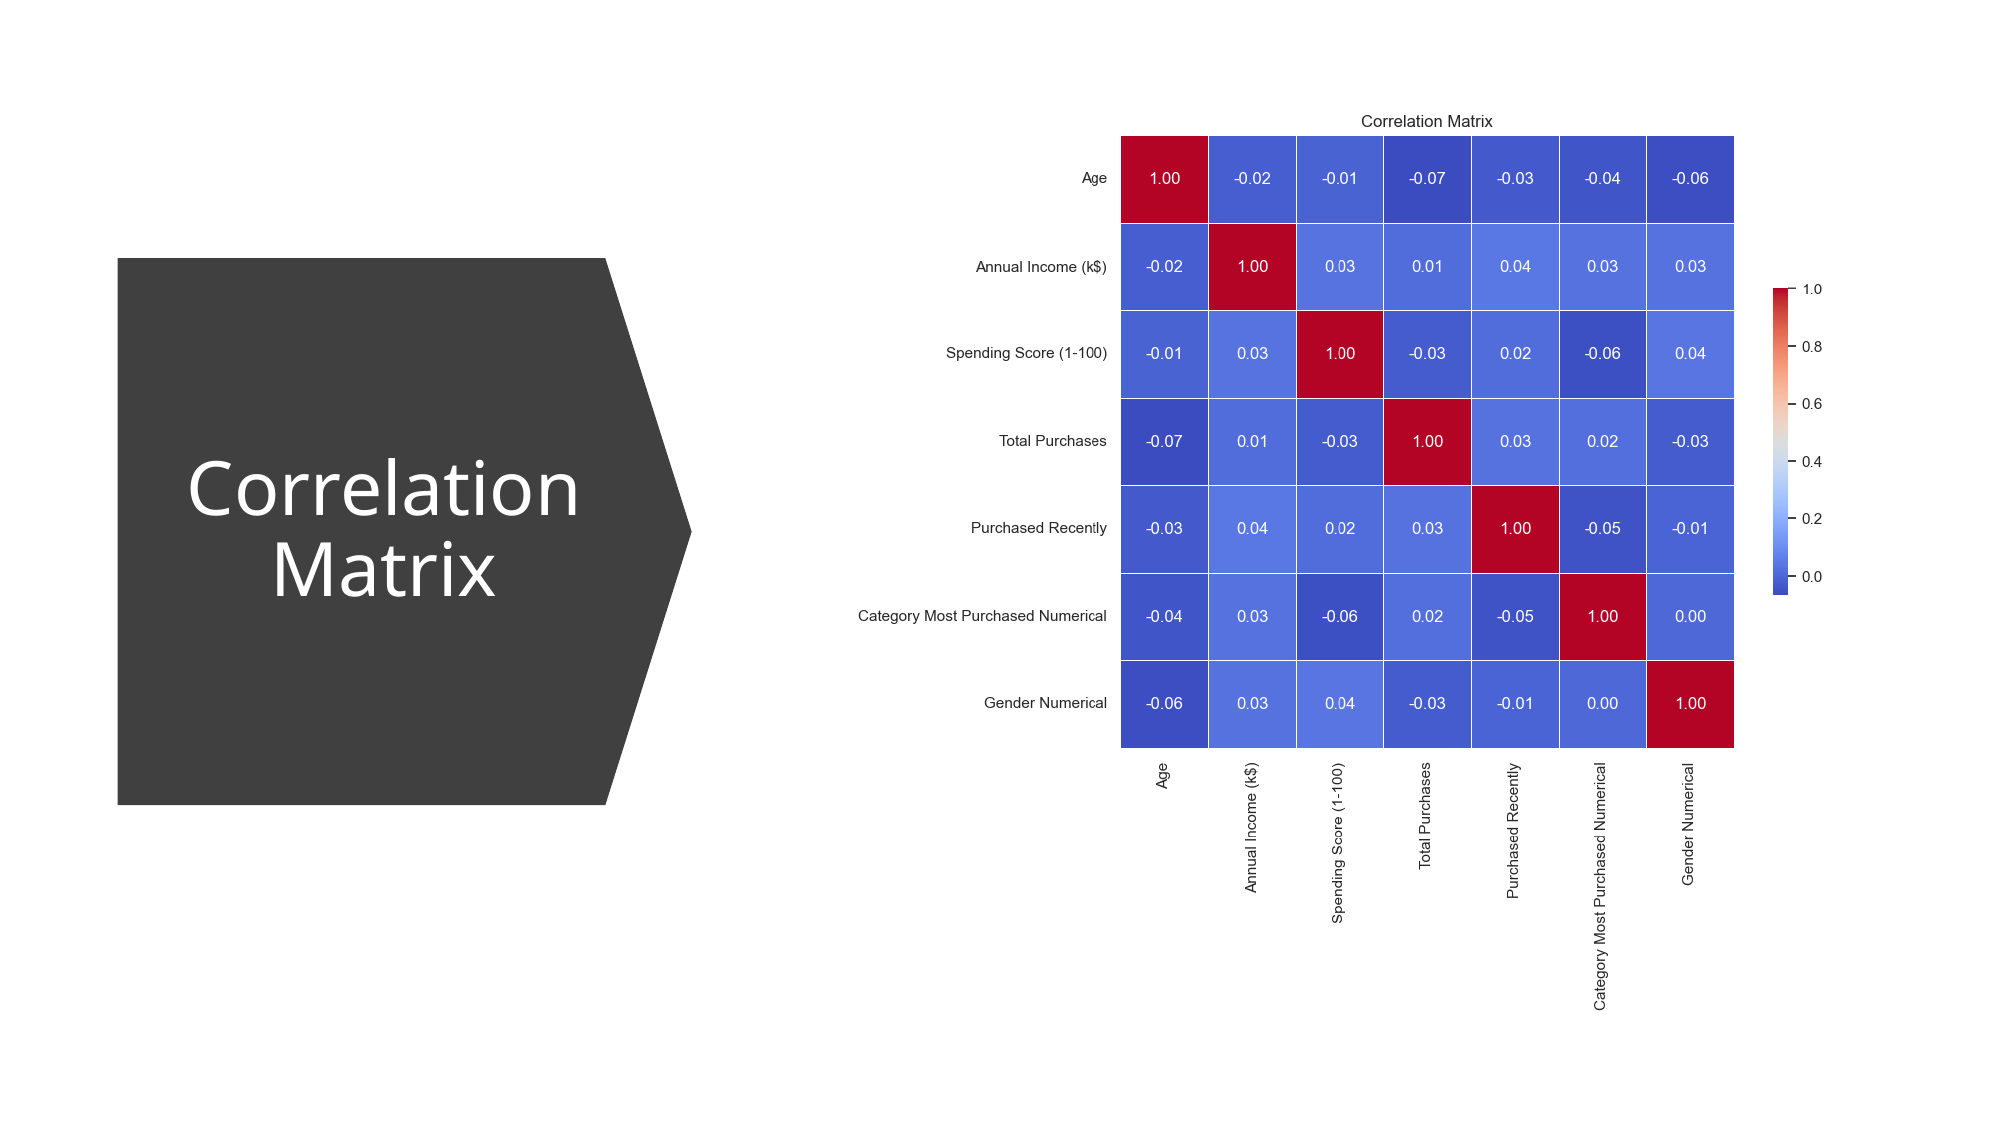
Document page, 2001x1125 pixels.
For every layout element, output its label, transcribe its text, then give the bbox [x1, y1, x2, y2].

title Correlation Matrix [168, 322, 601, 741]
text_box [116, 257, 693, 807]
picture [848, 105, 1831, 1020]
